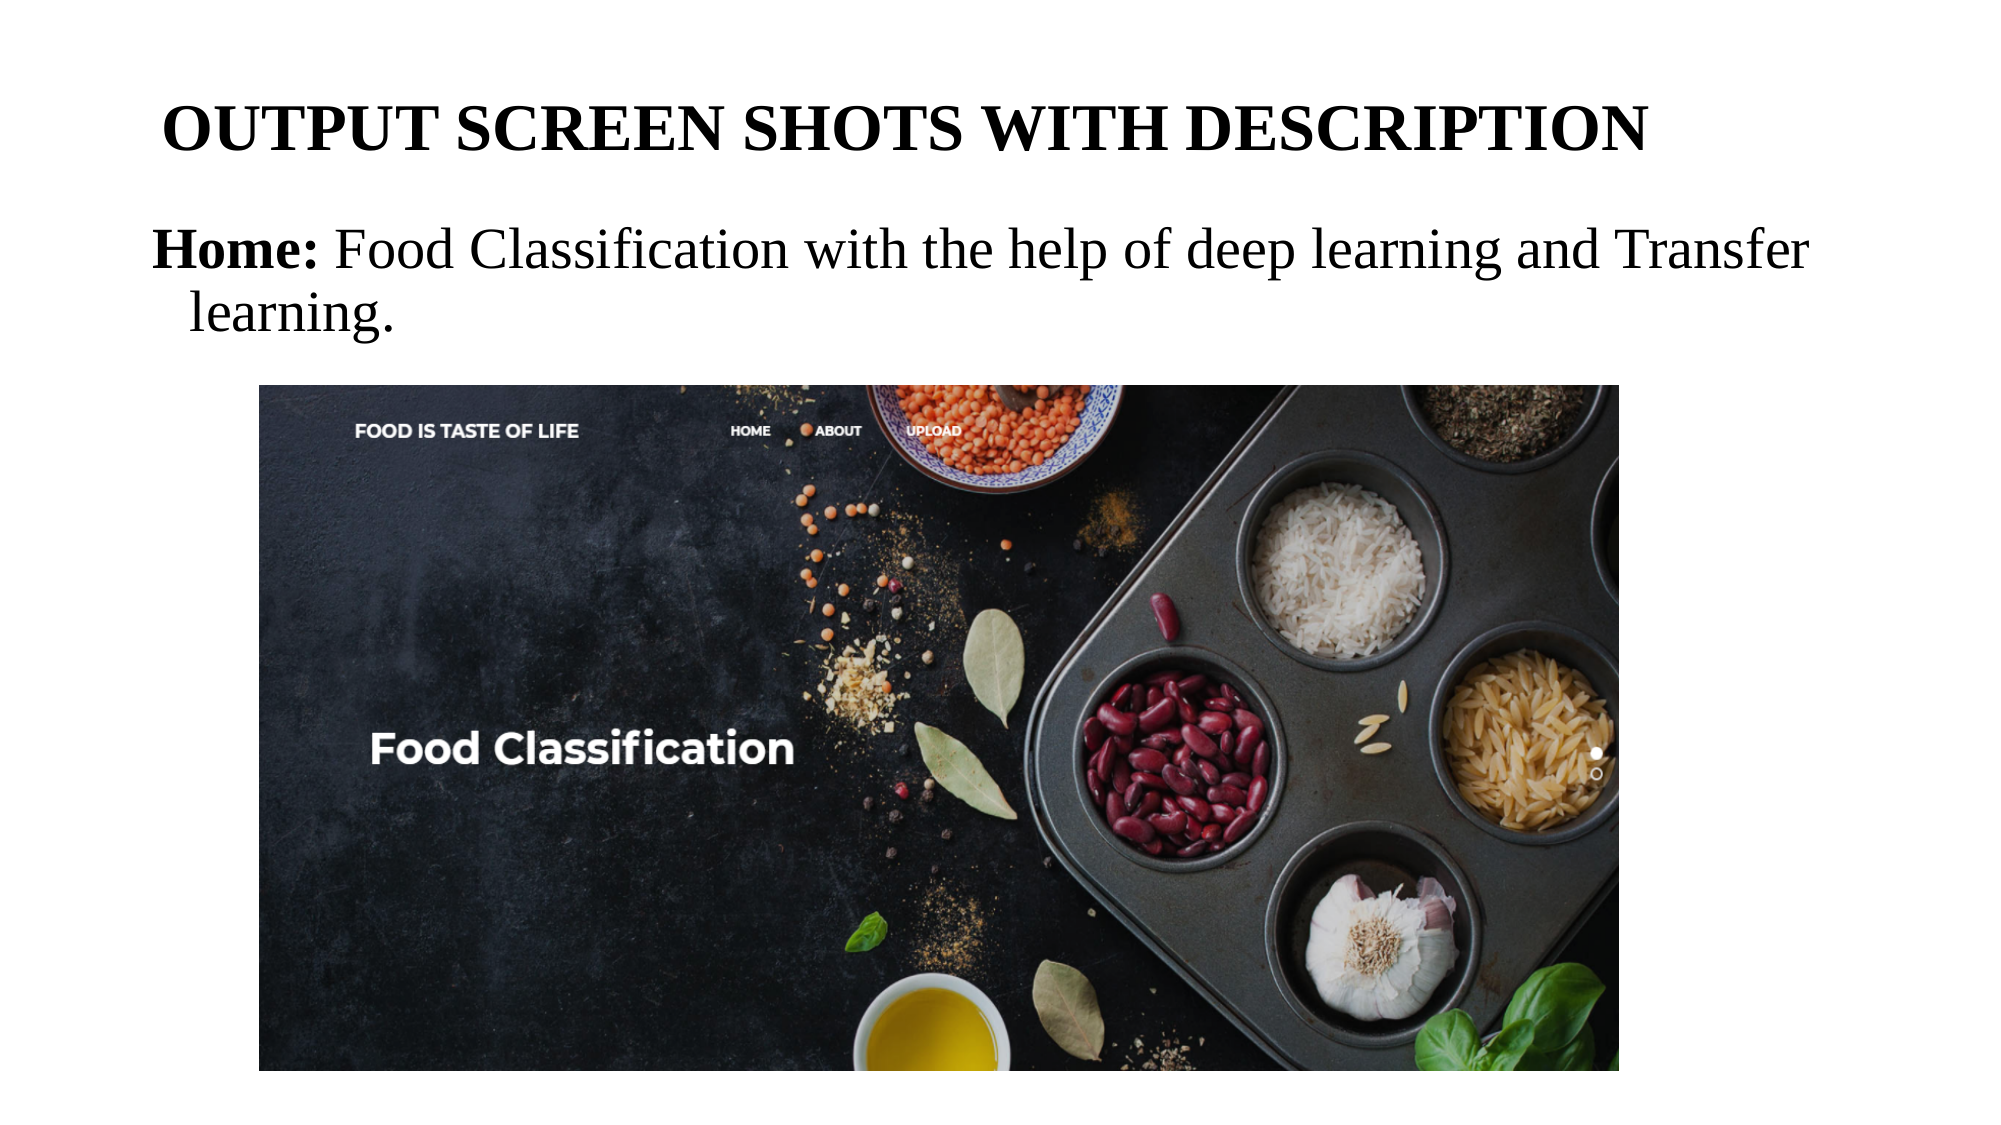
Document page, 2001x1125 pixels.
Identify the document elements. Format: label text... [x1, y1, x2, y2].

title OUTPUT SCREEN SHOTS WITH DESCRIPTION [146, 59, 1872, 278]
list Home: Food Classification with the help of deep learning and Transfer learning. [137, 210, 1863, 1125]
picture [259, 385, 1619, 1072]
